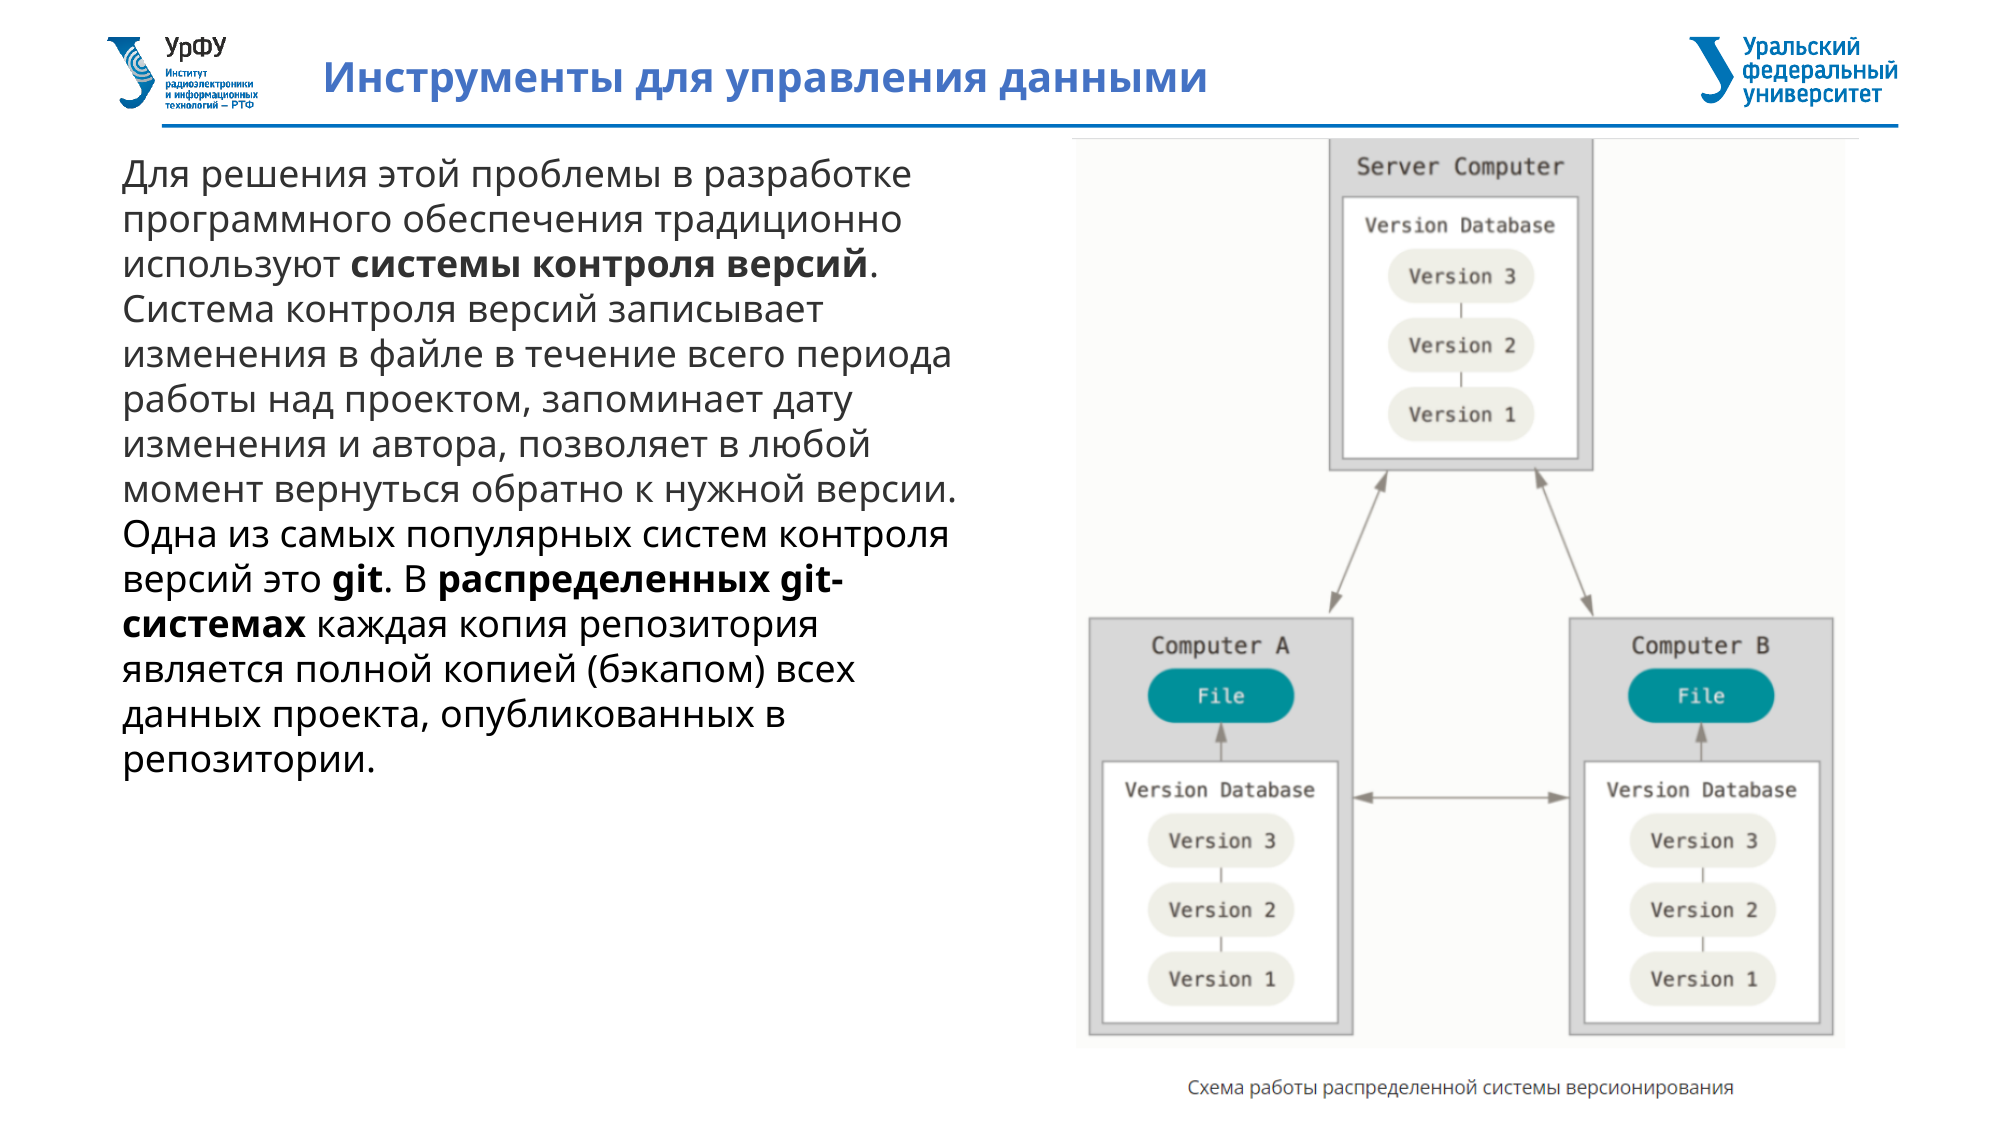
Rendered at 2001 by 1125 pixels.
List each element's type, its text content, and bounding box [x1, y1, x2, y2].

text_box [161, 123, 1899, 129]
picture [1072, 137, 1859, 1104]
text_box Инструменты для управления данными [307, 43, 1687, 108]
picture [107, 37, 258, 109]
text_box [1687, 35, 1899, 109]
text_box Для решения этой проблемы в разработке программного обеспечения традиционно используют системы контроля версий. Система контроля версий записывает изменения в файле в течение всего периода работы над проектом, запоминает дату изменения и автора, позволяет в любой момент вернуться обратно к нужной версии. Одна из самых популярных систем контроля версий это git. В распределенных git-системах каждая копия репозитория является полной копией (бэкапом) всех данных проекта, опубликованных в репозитории. [107, 142, 1000, 788]
